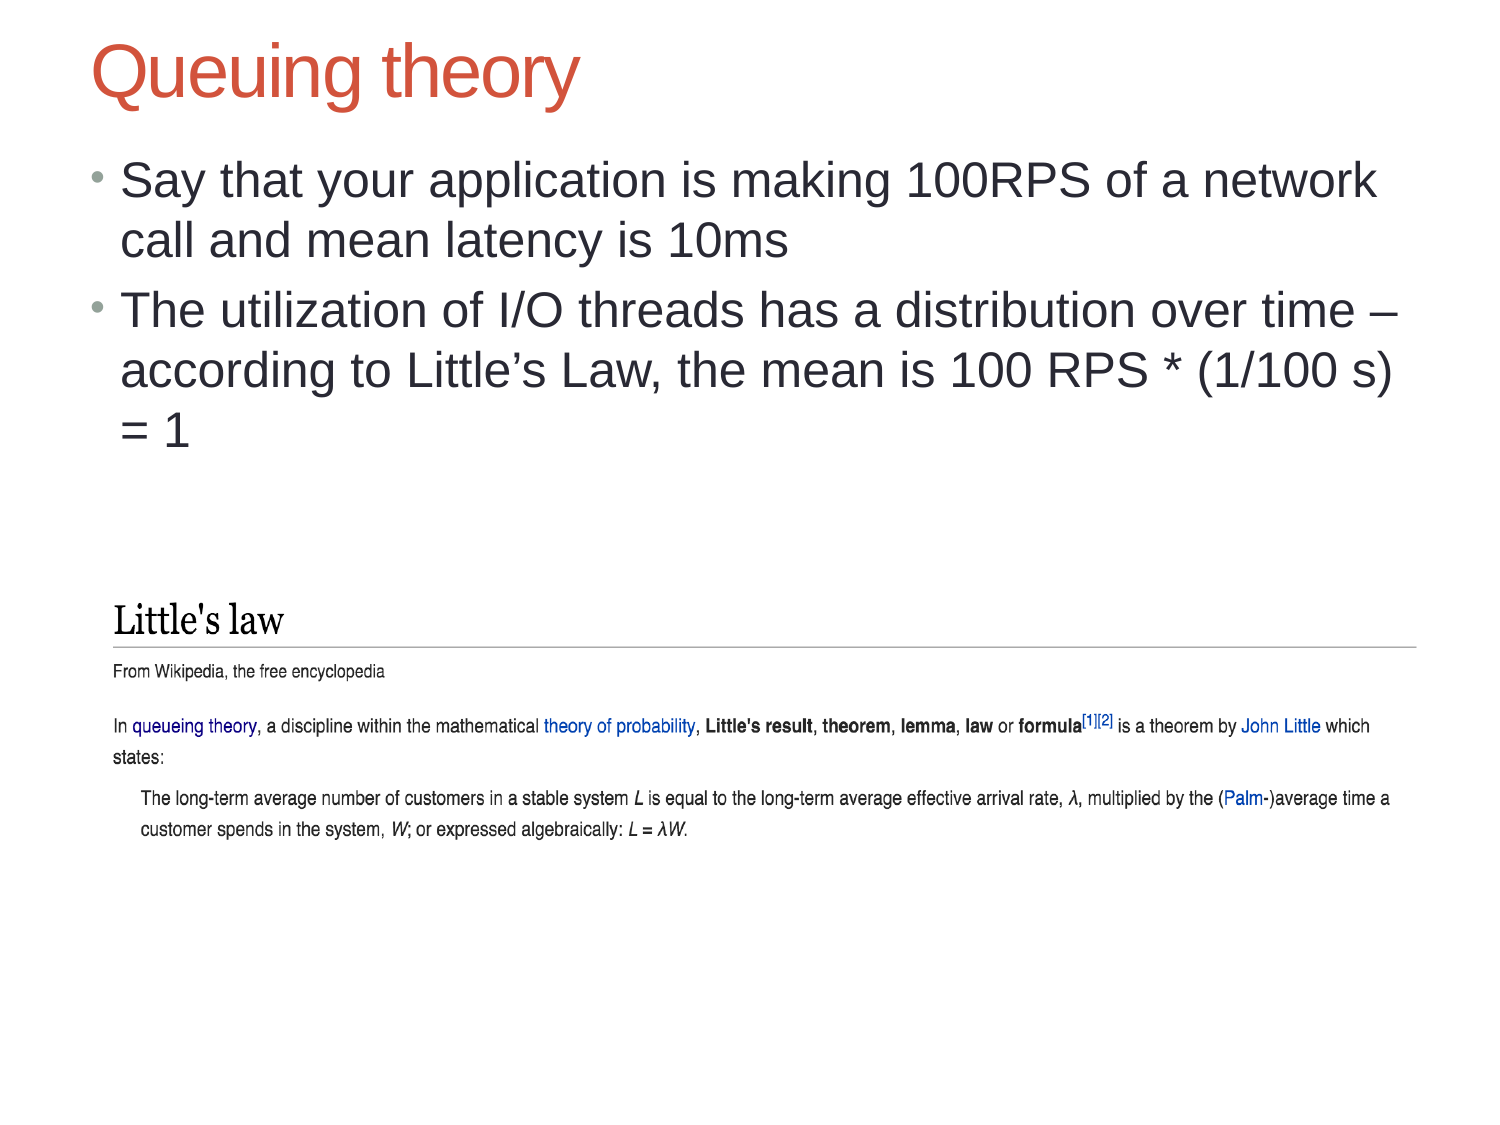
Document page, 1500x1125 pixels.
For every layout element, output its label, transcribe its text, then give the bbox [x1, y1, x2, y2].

title Queuing theory [75, 14, 1425, 121]
picture [99, 581, 1426, 851]
list Say that your application is making 100RPS of a network call and mean latency is 10ms The utilization of I/O threads has a distribution over time – according to Little’s Law, the mean is 100 RPS * (1/100 s) = 1 [75, 139, 1425, 1063]
